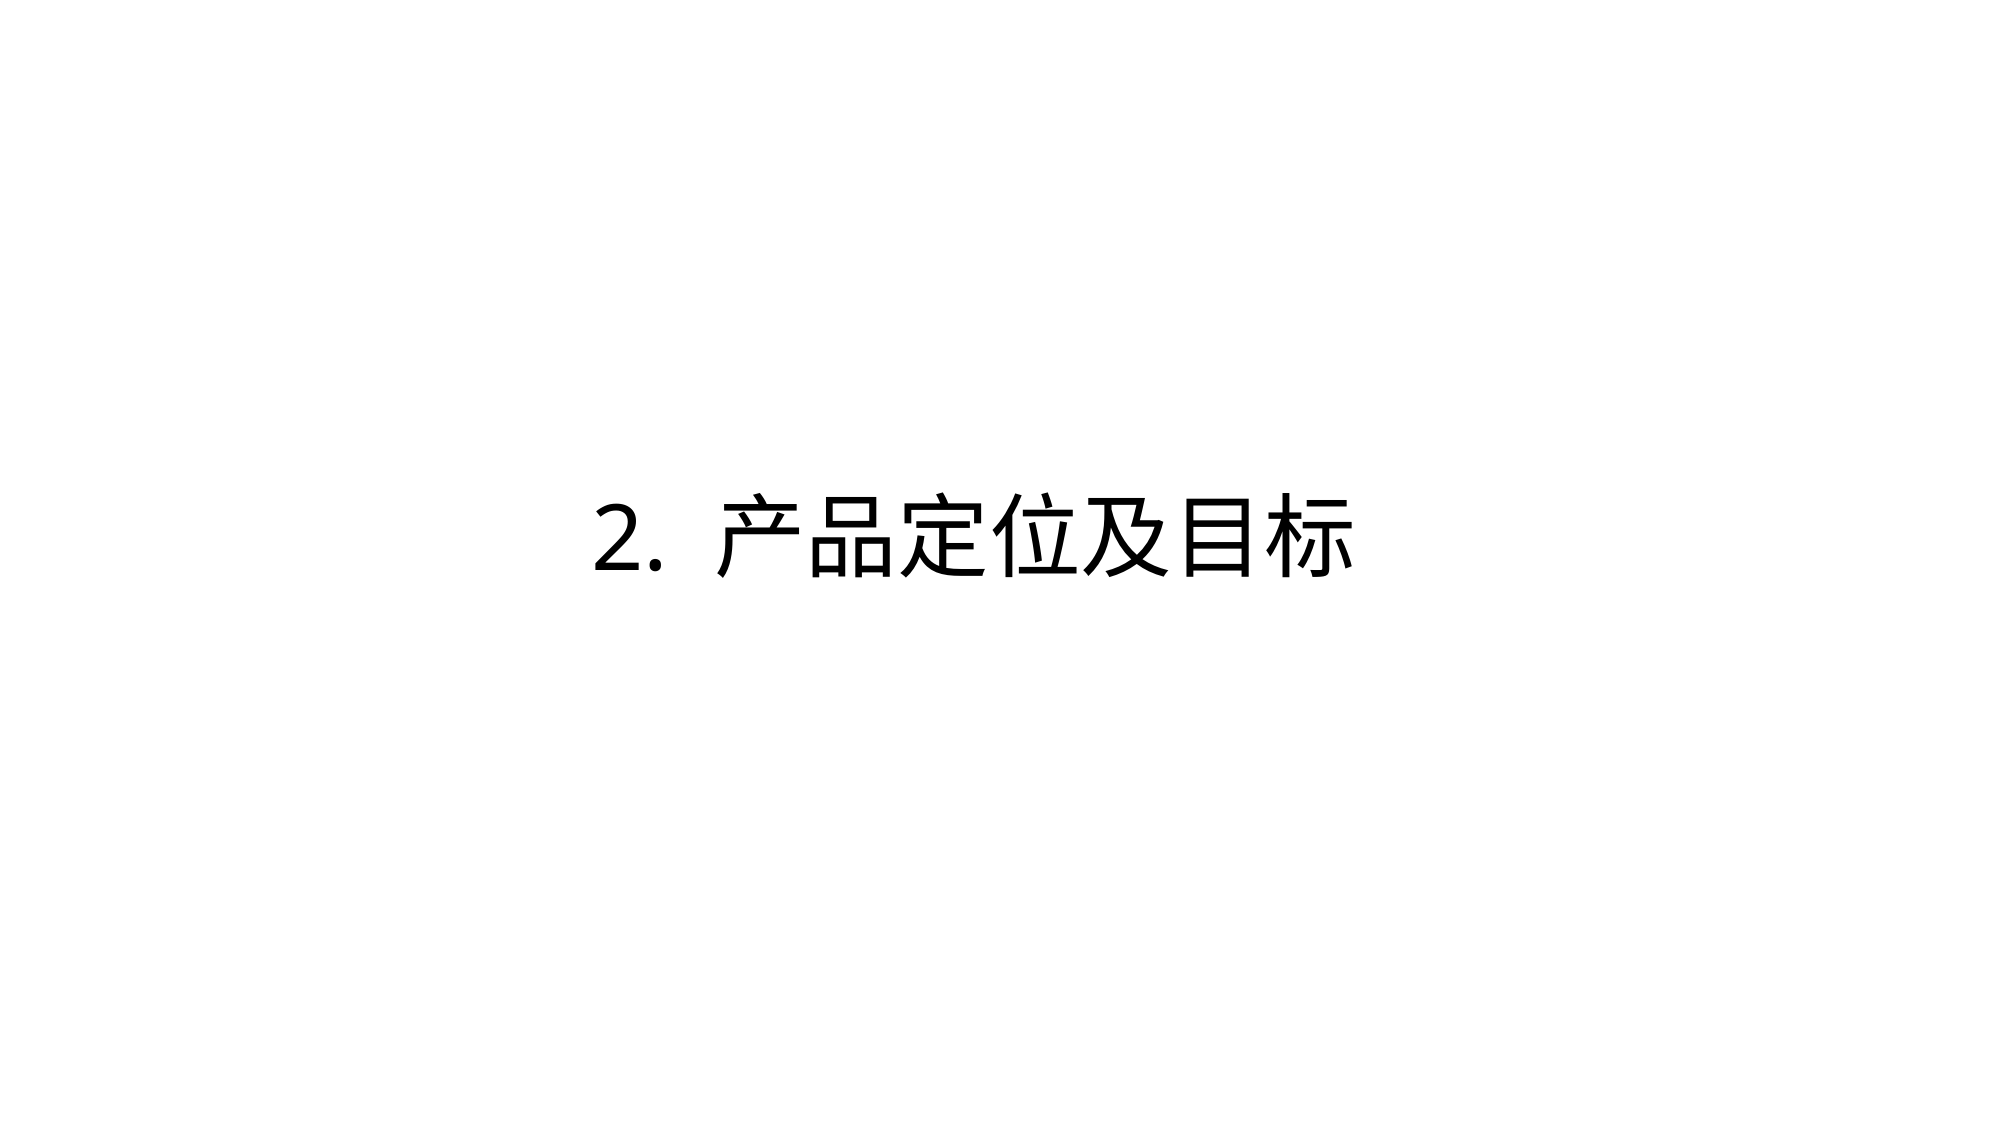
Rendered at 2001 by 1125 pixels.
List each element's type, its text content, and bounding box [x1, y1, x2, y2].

title 2. 产品定位及目标 [111, 431, 1837, 650]
